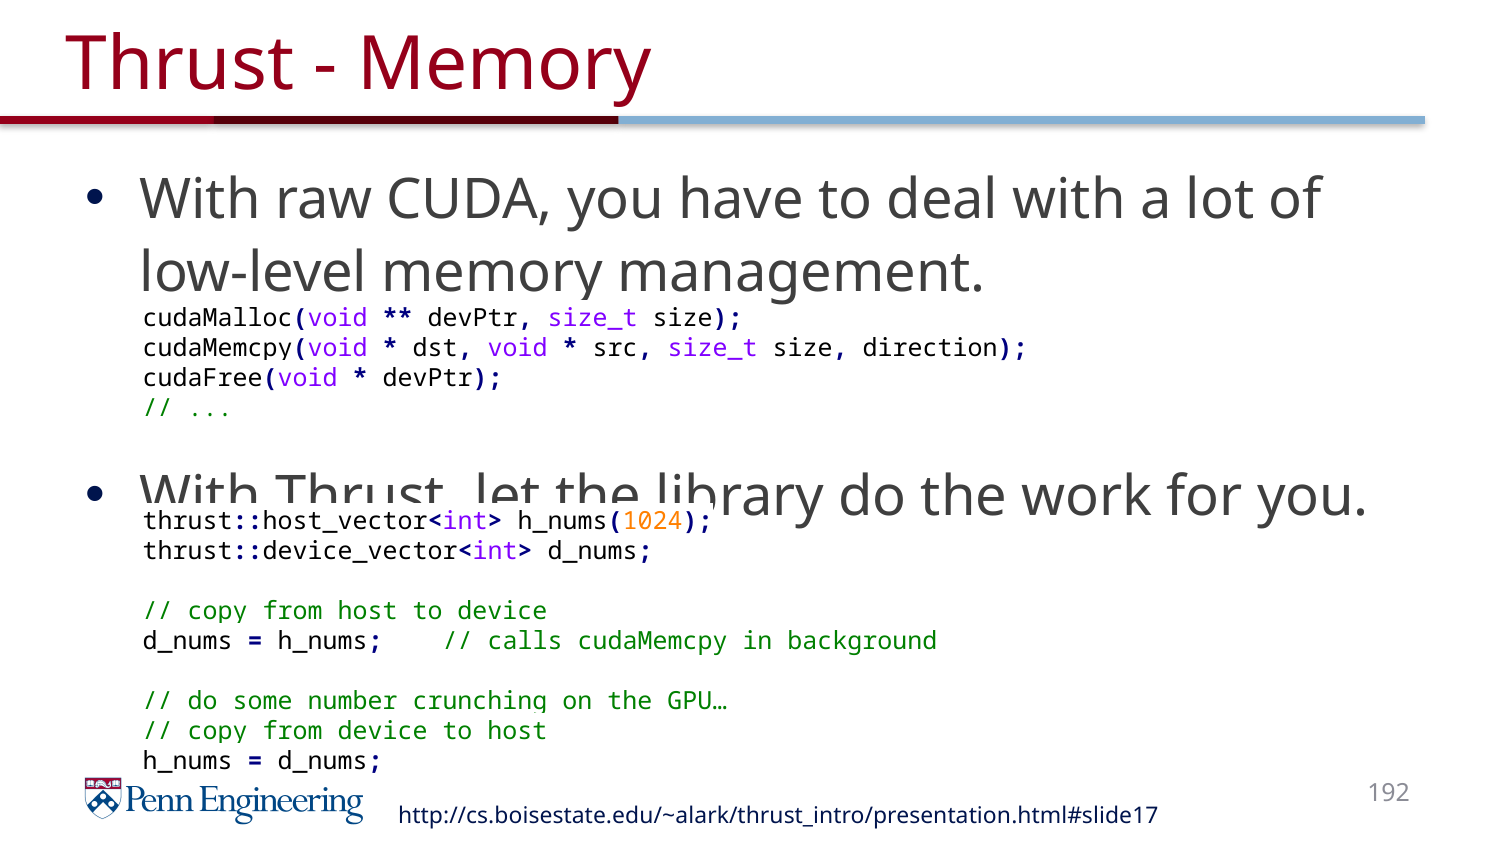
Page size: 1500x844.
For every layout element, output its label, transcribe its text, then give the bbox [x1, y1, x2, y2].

text_box thrust::host_vector<int> h_nums(1024); thrust::device_vector<int> d_nums; // copy from host to device d_nums = h_nums; // calls cudaMemcpy in background // do some number crunching on the GPU… // copy from device to host h_nums = d_nums; [127, 497, 1314, 782]
text_box cudaMalloc(void ** devPtr, size_t size); cudaMemcpy(void * dst, void * src, size_t size, direction); cudaFree(void * devPtr); // ... [127, 294, 1496, 429]
list With raw CUDA, you have to deal with a lot of low-level memory management. With Thrust, let the library do the work for you. [70, 148, 1421, 754]
picture [75, 770, 372, 828]
title Thrust - Memory [50, 2, 1401, 117]
text_box http://cs.boisestate.edu/~alark/thrust_intro/presentation.html#slide17 [383, 793, 1500, 836]
slide_number 192 [1074, 770, 1425, 793]
